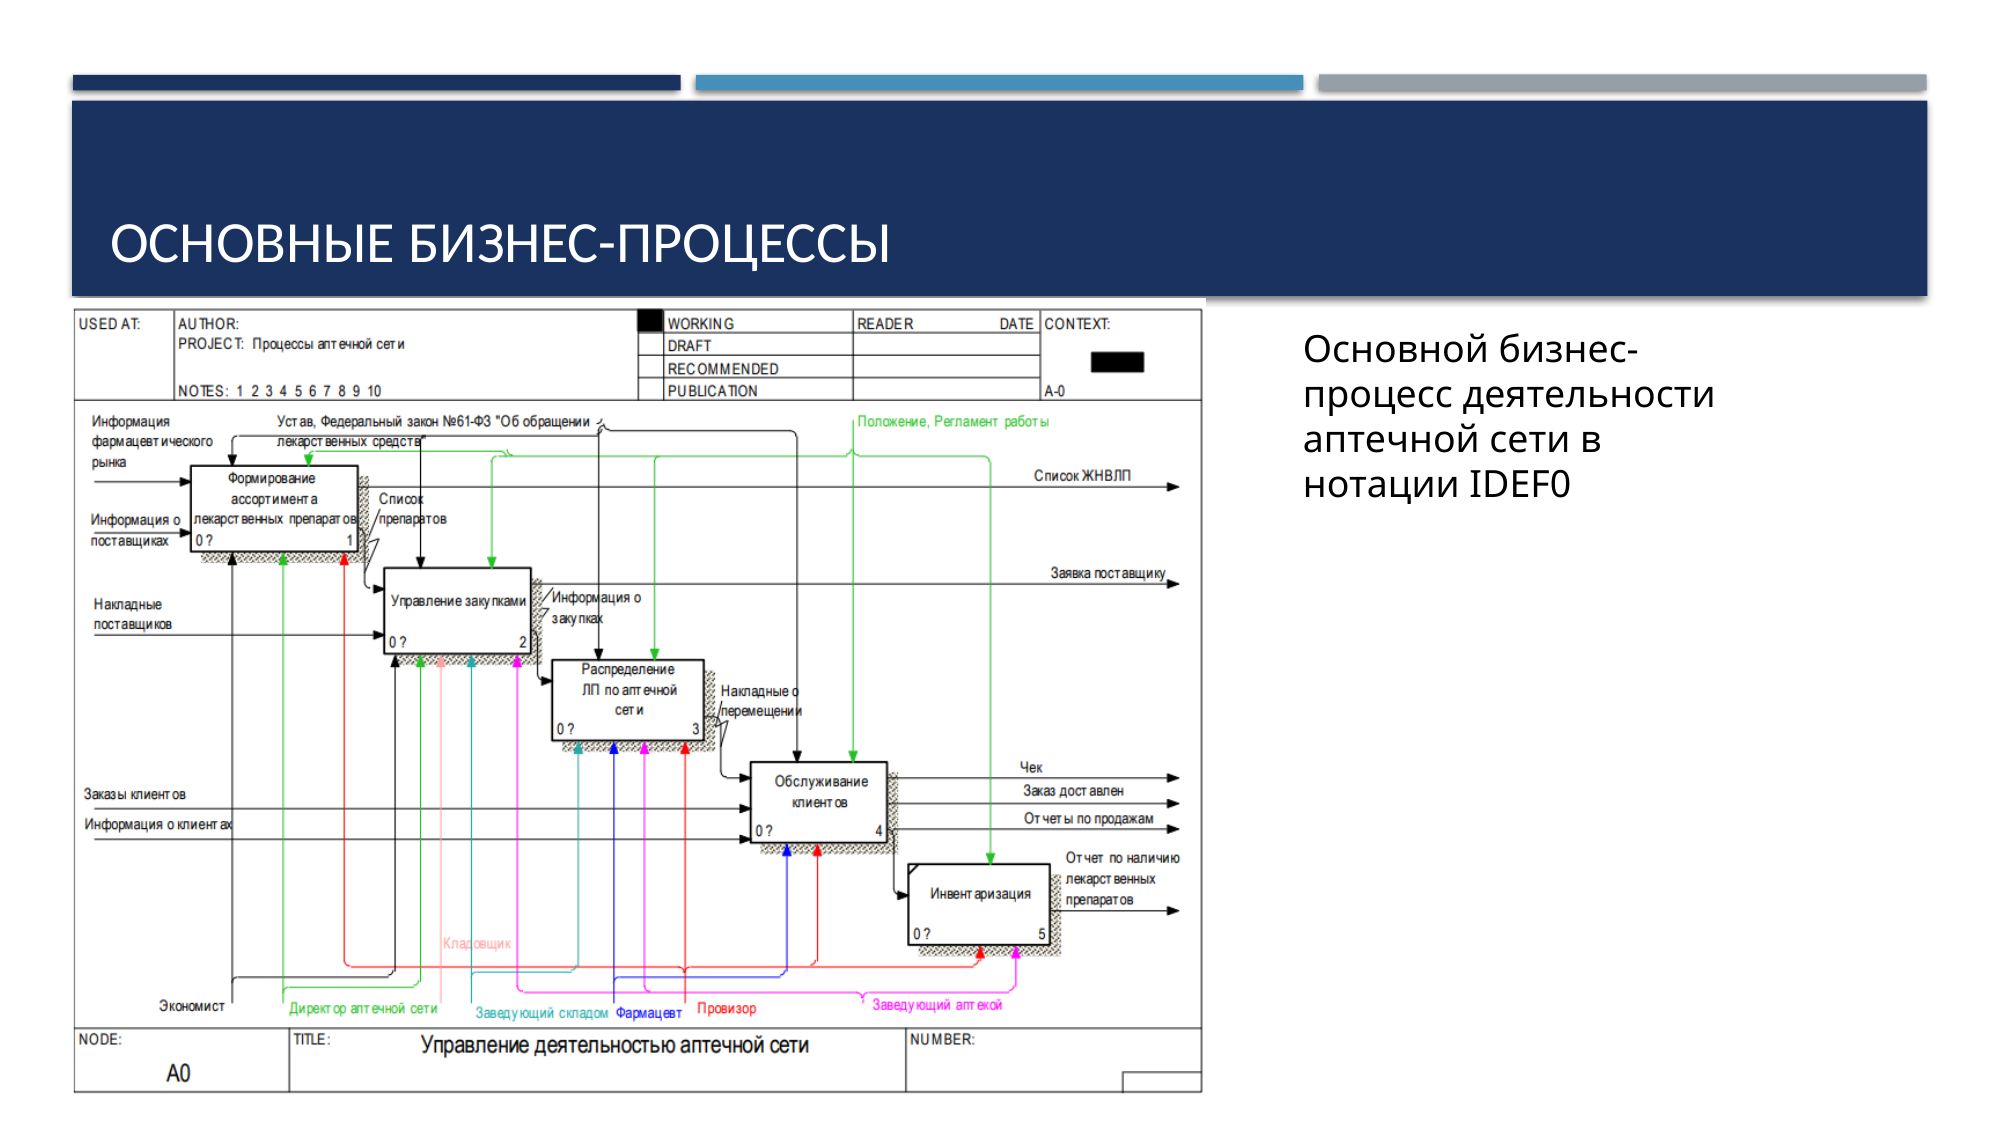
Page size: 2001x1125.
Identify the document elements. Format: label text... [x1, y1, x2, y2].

title основные бизнес-процессы [95, 115, 1905, 282]
text_box Основной бизнес-процесс деятельности аптечной сети в нотации IDEF0 [1288, 317, 1743, 512]
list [66, 298, 1206, 1100]
